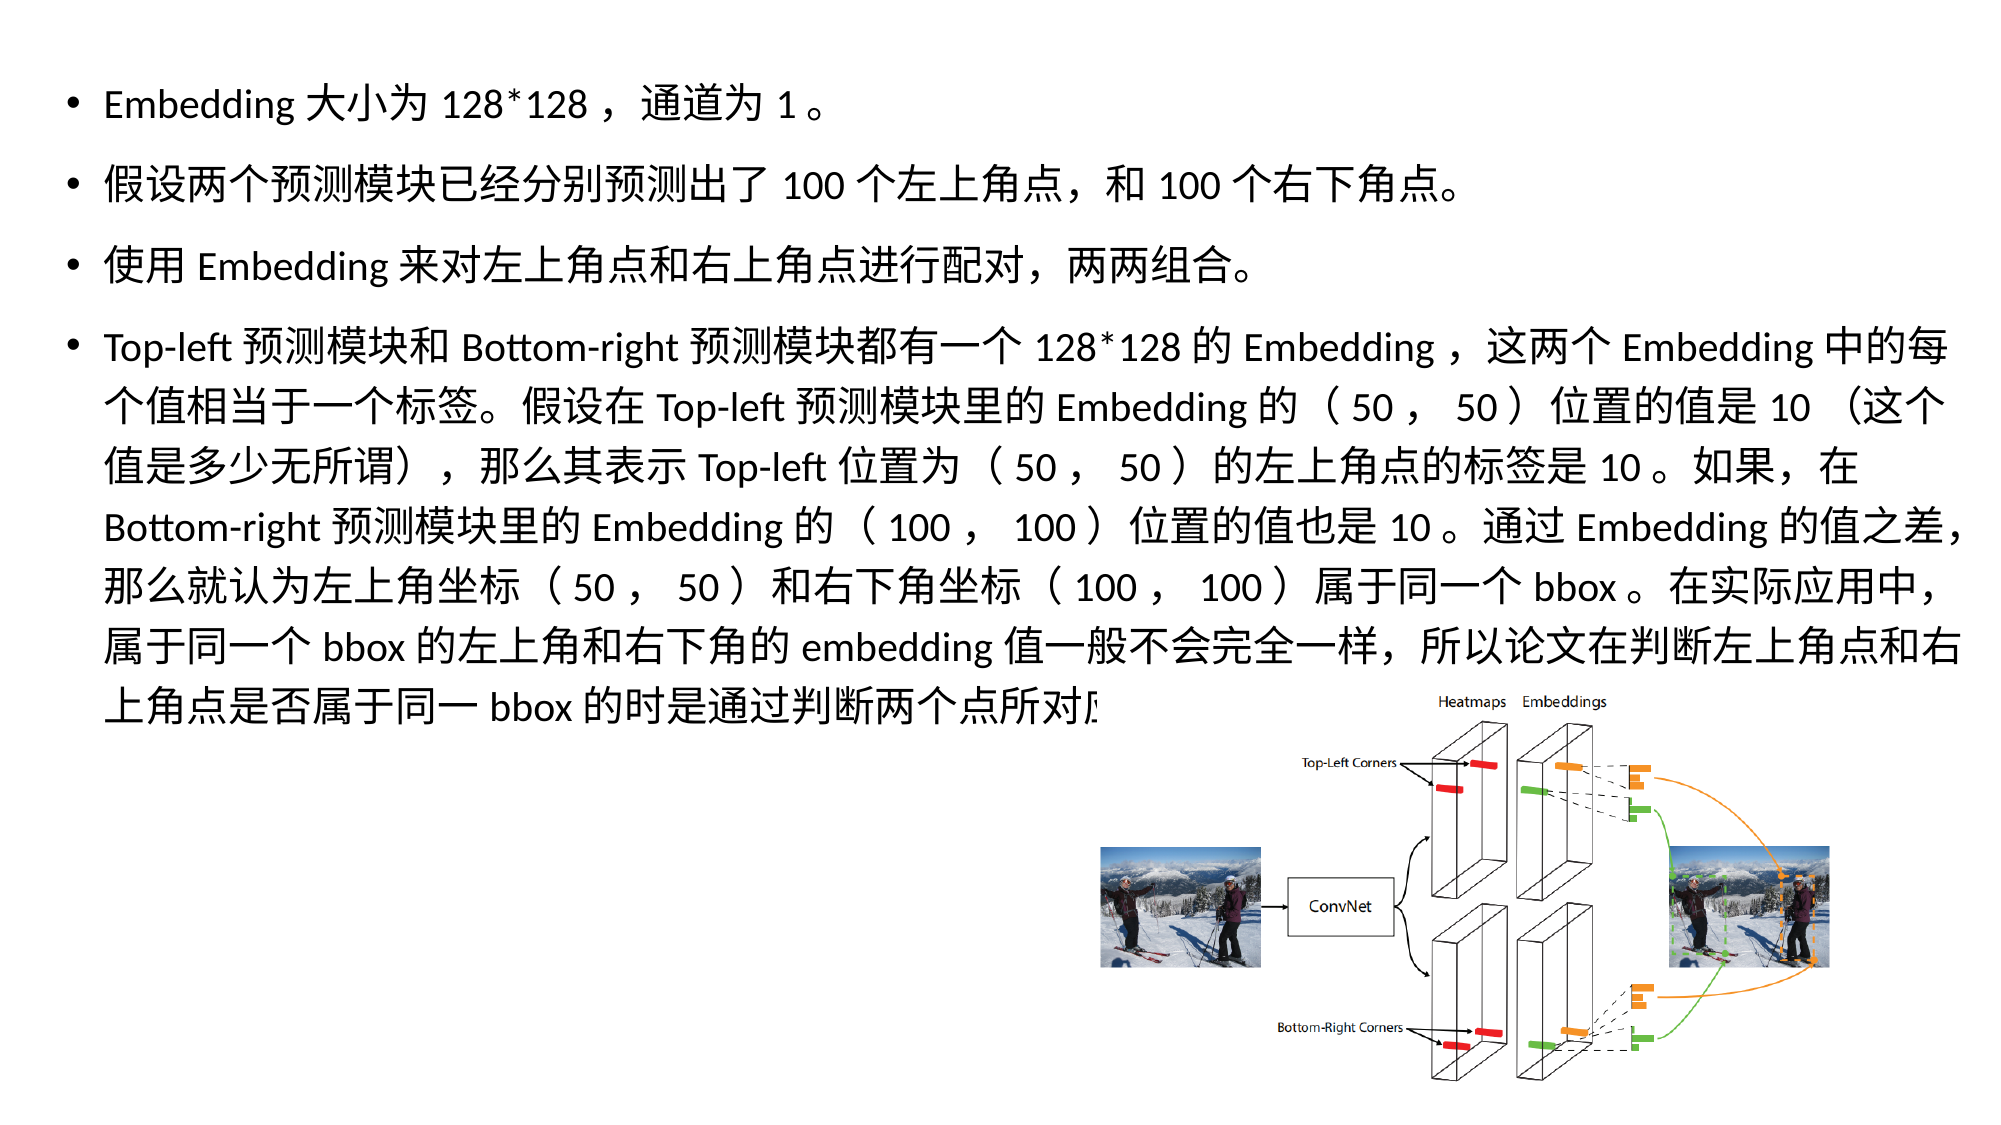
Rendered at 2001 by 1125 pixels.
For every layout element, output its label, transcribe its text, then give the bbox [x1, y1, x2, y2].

picture [1097, 685, 1841, 1084]
list Embedding大小为128*128，通道为1。 假设两个预测模块已经分别预测出了100个左上角点，和100个右下角点。 使用Embedding来对左上角点和右上角点进行配对，两两组合。 Top-left预测模块和Bottom-right预测模块都有一个128*128的Embedding，这两个Embedding中的每个值相当于一个标签。假设在Top-left预测模块里的Embedding的（50，50）位置的值是10（这个值是多少无所谓），那么其表示Top-left位置为（50，50）的左上角点的标签是10。如果，在Bottom-right预测模块里的Embedding的（100，100）位置的值也是10。通过Embedding的值之差，那么就认为左上角坐标（50，50）和右下角坐标（100，100）属于同一个bbox。在实际应用中，属于同一个bbox的左上角和右下角的embedding值一般不会完全一样，所以论文在判断左上角点和右上角点是否属于同一bbox的时是通过判断两个点所对应的embedding值的距离。 [51, 59, 1981, 1084]
